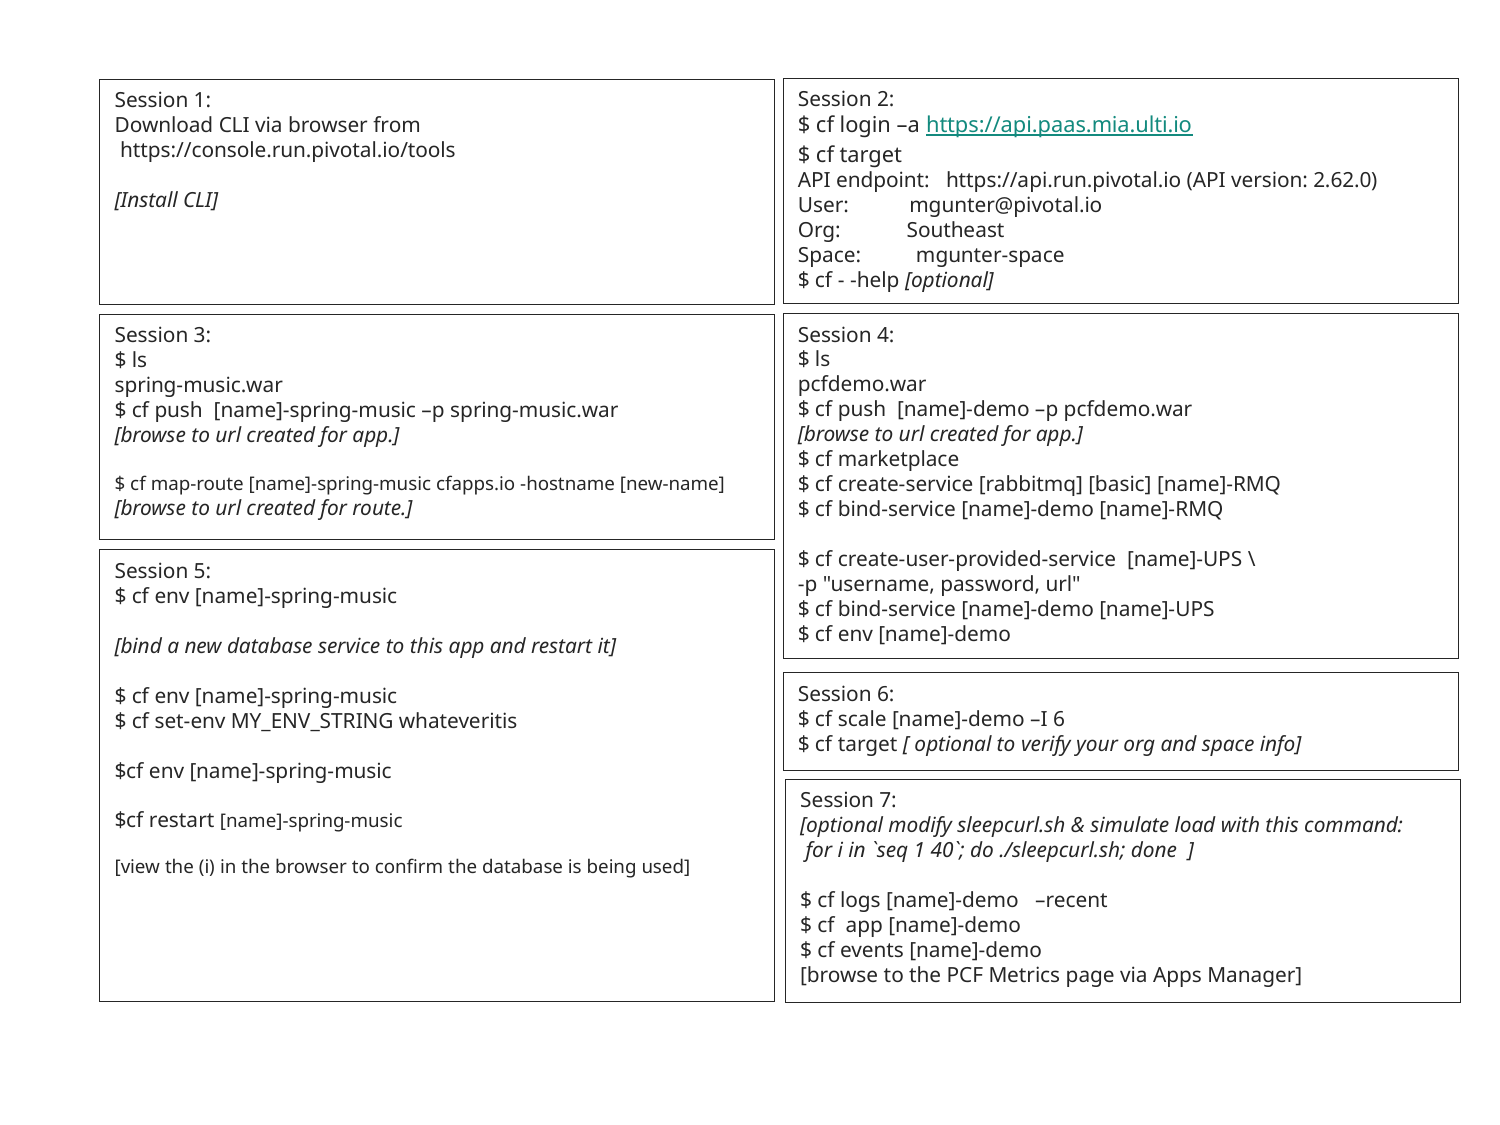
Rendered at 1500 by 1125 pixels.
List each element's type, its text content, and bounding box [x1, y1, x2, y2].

text_box Session 4: $ ls pcfdemo.war $ cf push [name]-demo –p pcfdemo.war [browse to url created for app.] $ cf marketplace $ cf create-service [rabbitmq] [basic] [name]-RMQ $ cf bind-service [name]-demo [name]-RMQ $ cf create-user-provided-service [name]-UPS \ -p "username, password, url" $ cf bind-service [name]-demo [name]-UPS $ cf env [name]-demo [783, 313, 1459, 659]
text_box Session 1: Download CLI via browser from https://console.run.pivotal.io/tools [Install CLI] [99, 79, 775, 305]
text_box Session 3: $ ls spring-music.war $ cf push [name]-spring-music –p spring-music.war [browse to url created for app.] $ cf map-route [name]-spring-music cfapps.io -hostname [new-name] [browse to url created for route.] [99, 314, 775, 540]
text_box Session 2: $ cf login –a https://api.paas.mia.ulti.io $ cf target API endpoint: https://api.run.pivotal.io (API version: 2.62.0) User: mgunter@pivotal.io Org: Southeast Space: mgunter-space $ cf - -help [optional] [783, 78, 1459, 304]
text_box Session 7: [optional modify sleepcurl.sh & simulate load with this command: for i in `seq 1 40`; do ./sleepcurl.sh; done ] $ cf logs [name]-demo –recent $ cf app [name]-demo $ cf events [name]-demo [browse to the PCF Metrics page via Apps Manager] [785, 779, 1461, 1003]
text_box Session 5: $ cf env [name]-spring-music [bind a new database service to this app and restart it] $ cf env [name]-spring-music $ cf set-env MY_ENV_STRING whateveritis $cf env [name]-spring-music $cf restart [name]-spring-music [view the (i) in the browser to confirm the database is being used] [99, 549, 775, 1002]
text_box Session 6: $ cf scale [name]-demo –I 6 $ cf target [ optional to verify your org and space info] [783, 672, 1459, 771]
